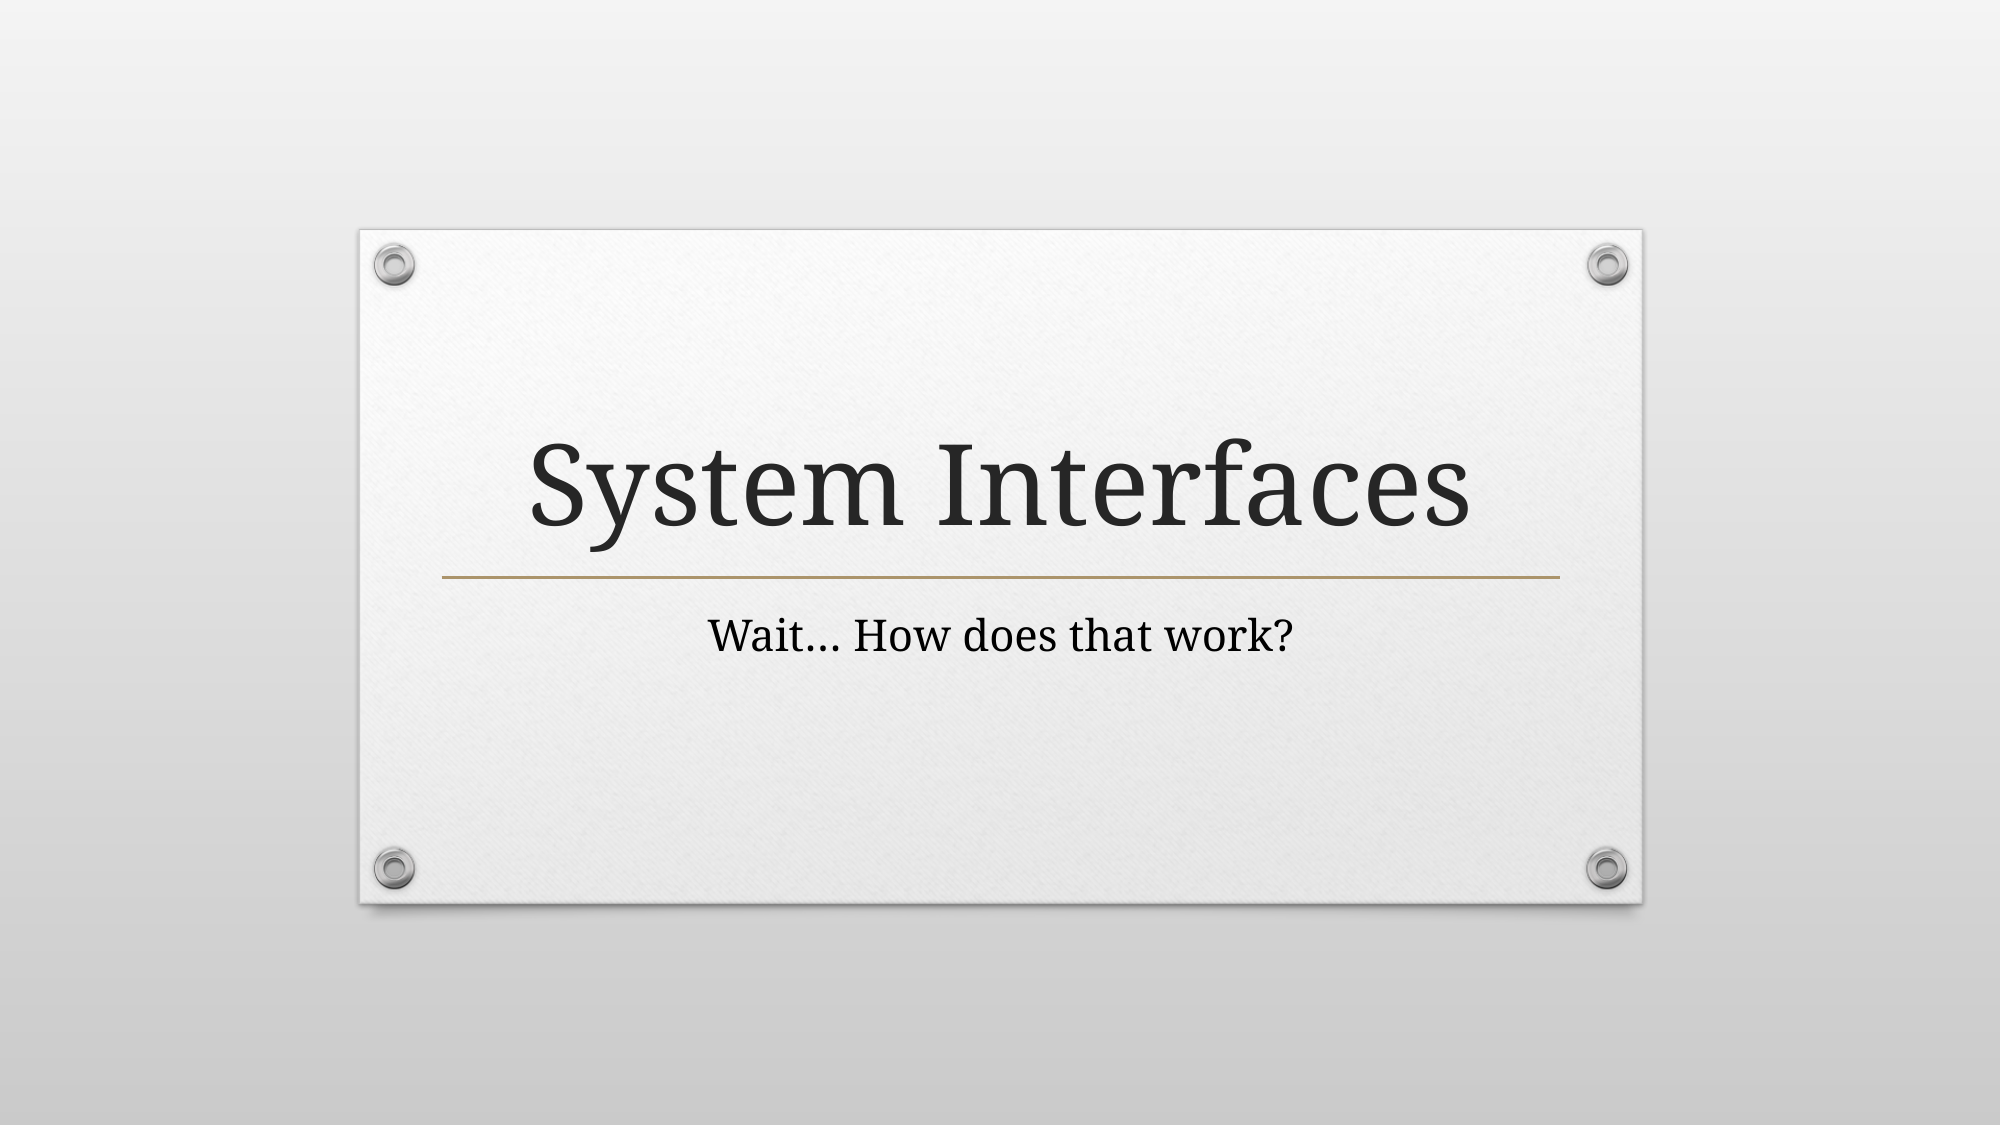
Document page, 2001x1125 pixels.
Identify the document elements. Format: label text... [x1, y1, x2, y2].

subtitle Wait… How does that work? [441, 600, 1560, 817]
picture [0, 0, 2000, 1125]
title System Interfaces [441, 306, 1560, 556]
